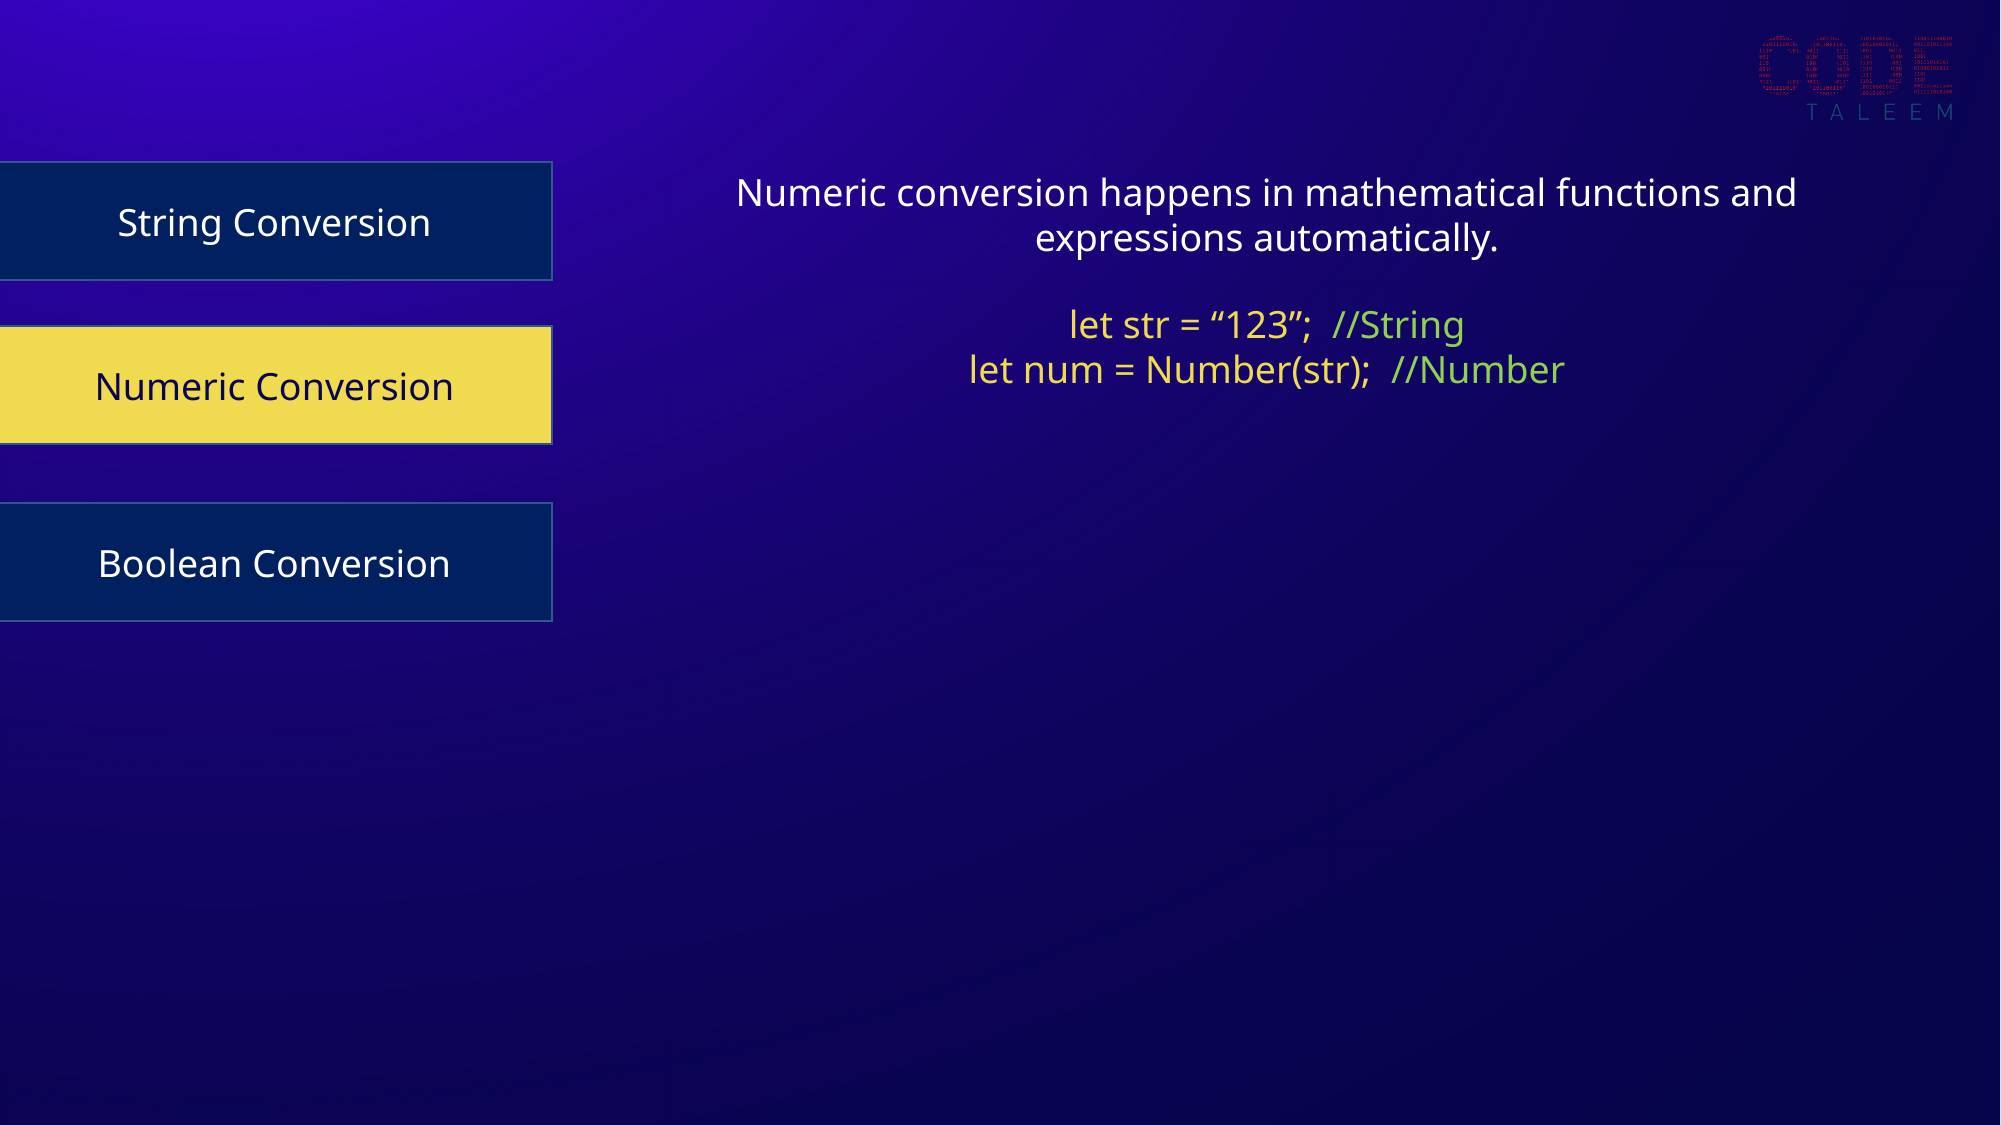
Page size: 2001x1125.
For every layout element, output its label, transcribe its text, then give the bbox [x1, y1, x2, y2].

text_box Numeric Conversion [0, 325, 553, 445]
text_box String Conversion [0, 161, 553, 281]
picture [0, 0, 2001, 1125]
text_box Numeric conversion happens in mathematical functions and expressions automatically. let str = “123”; //String let num = Number(str); //Number [650, 161, 1884, 399]
text_box Boolean Conversion [0, 502, 553, 622]
